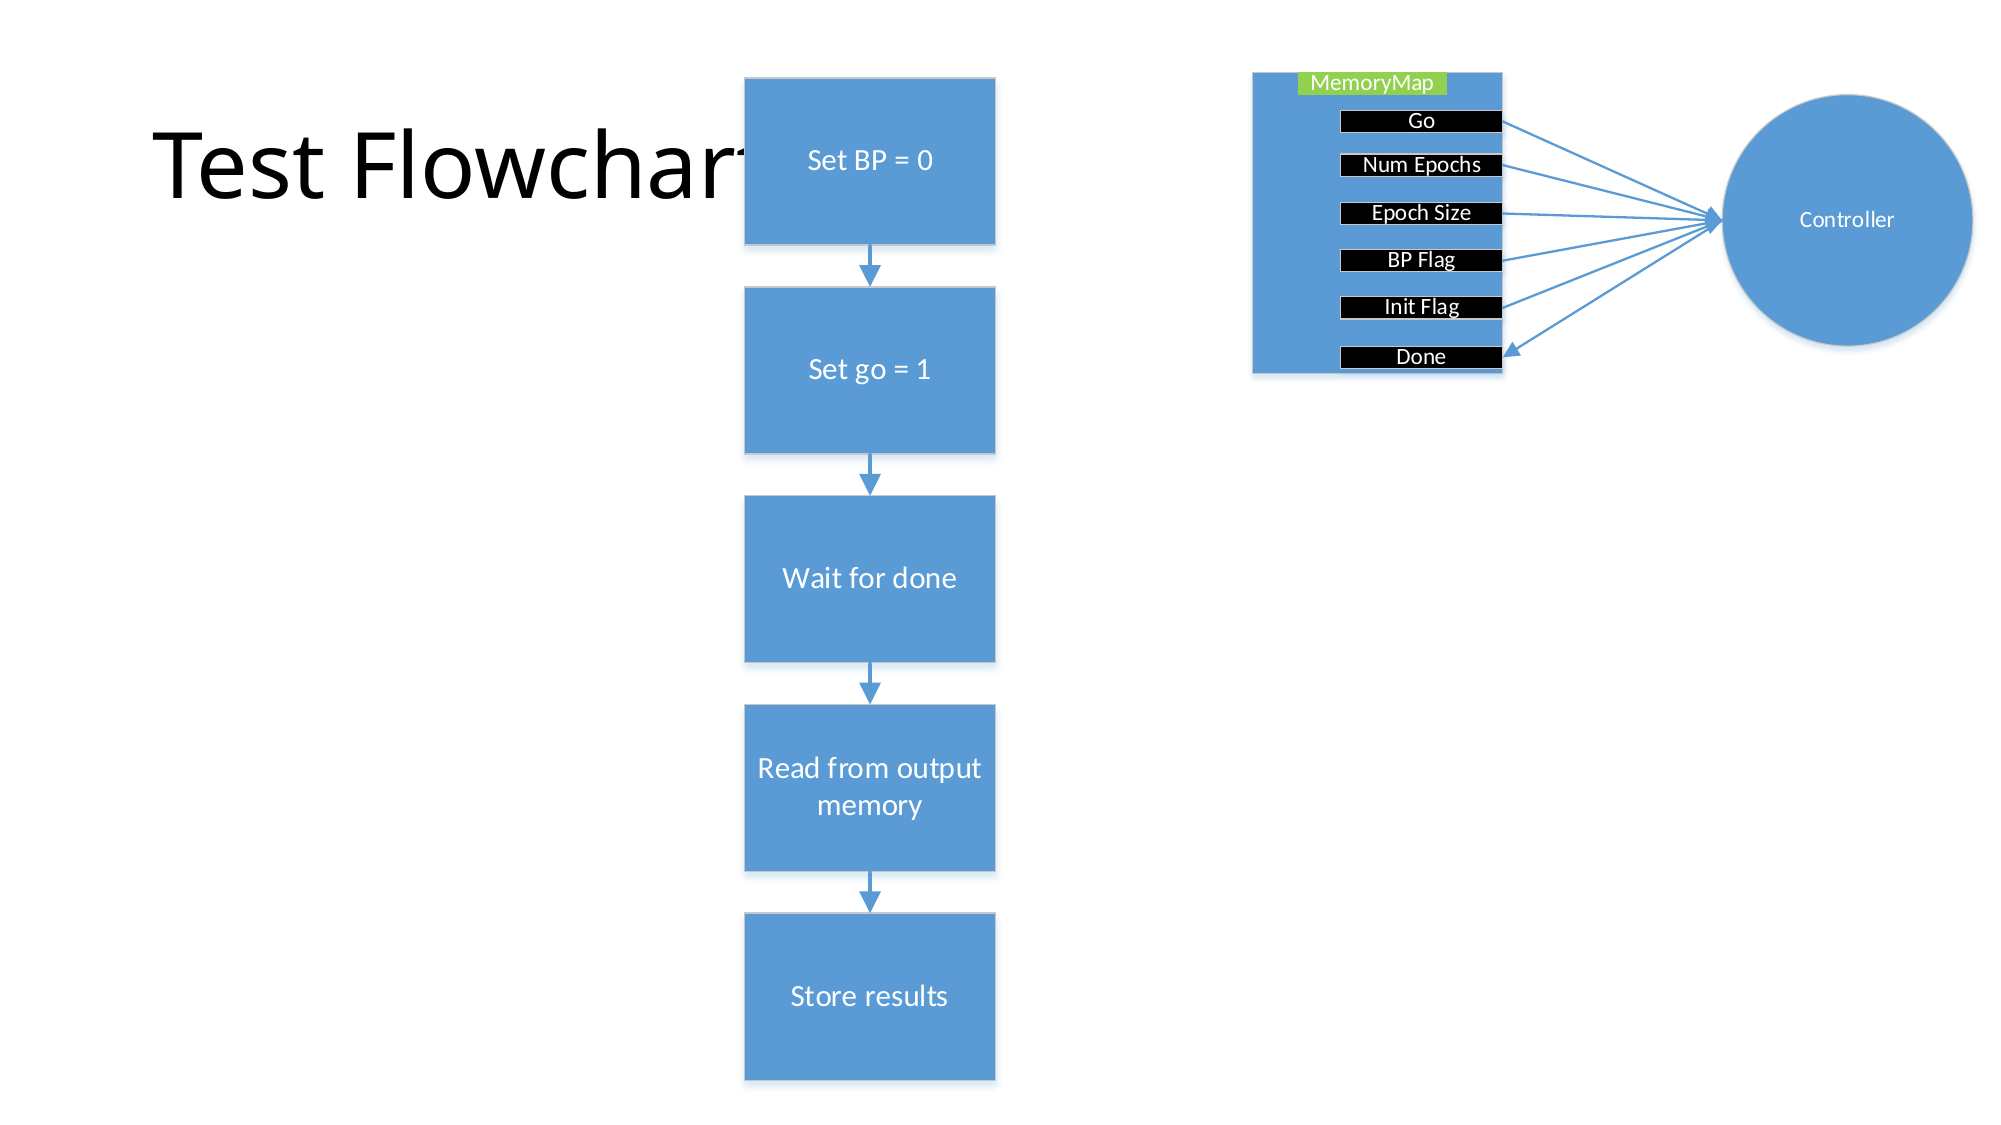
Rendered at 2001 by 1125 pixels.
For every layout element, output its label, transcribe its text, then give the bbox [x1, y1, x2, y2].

title Test Flowchart [137, 59, 1242, 278]
picture [731, 70, 1008, 1098]
picture [1242, 59, 1983, 386]
